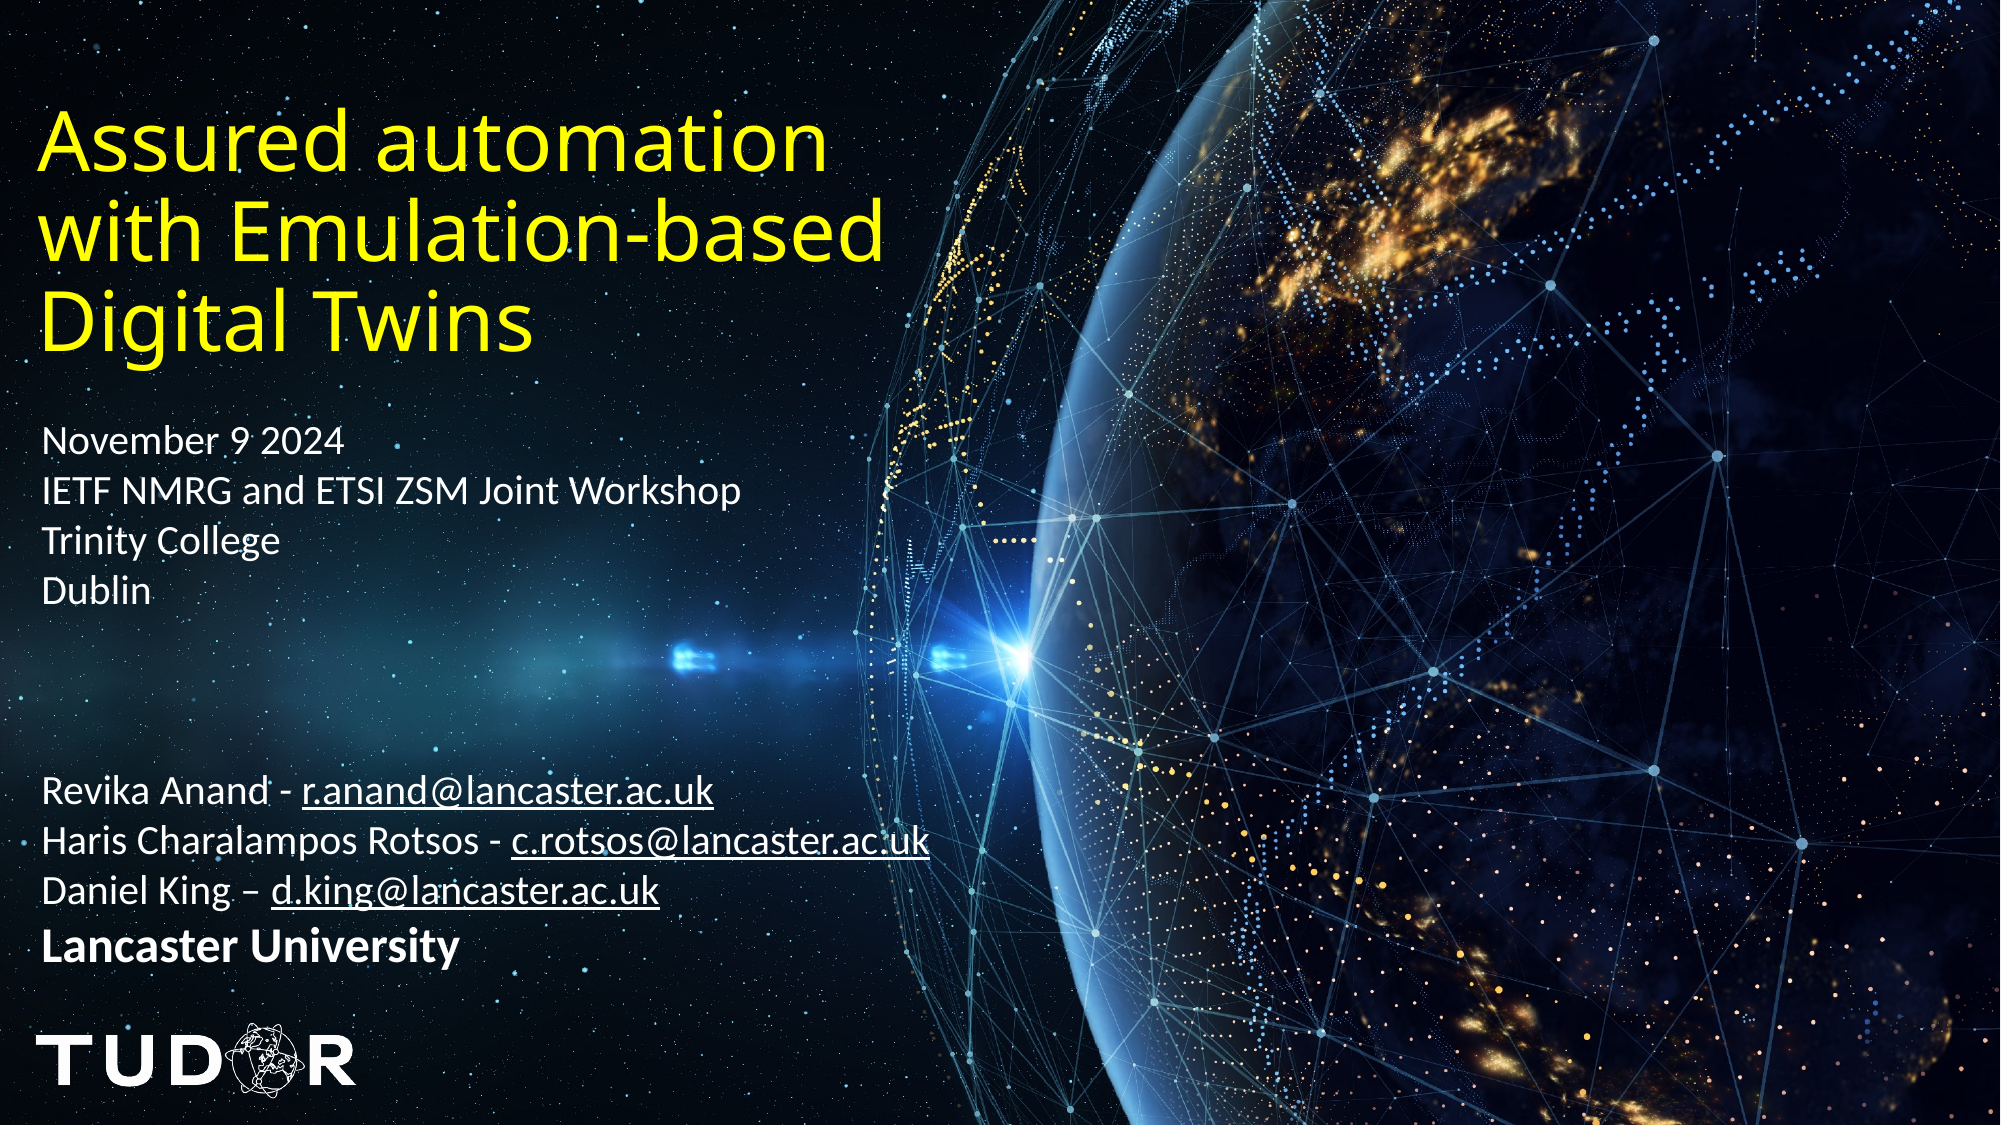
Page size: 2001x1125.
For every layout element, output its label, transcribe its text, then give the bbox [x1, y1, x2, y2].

title Assured automation with Emulation-based Digital Twins [22, 0, 946, 470]
picture [0, 0, 2001, 1125]
text_box November 9 2024 IETF NMRG and ETSI ZSM Joint Workshop Trinity College Dublin Revika Anand - r.anand@lancaster.ac.uk Haris Charalampos Rotsos - c.rotsos@lancaster.ac.uk Daniel King – d.king@lancaster.ac.uk Lancaster University [26, 405, 1028, 981]
